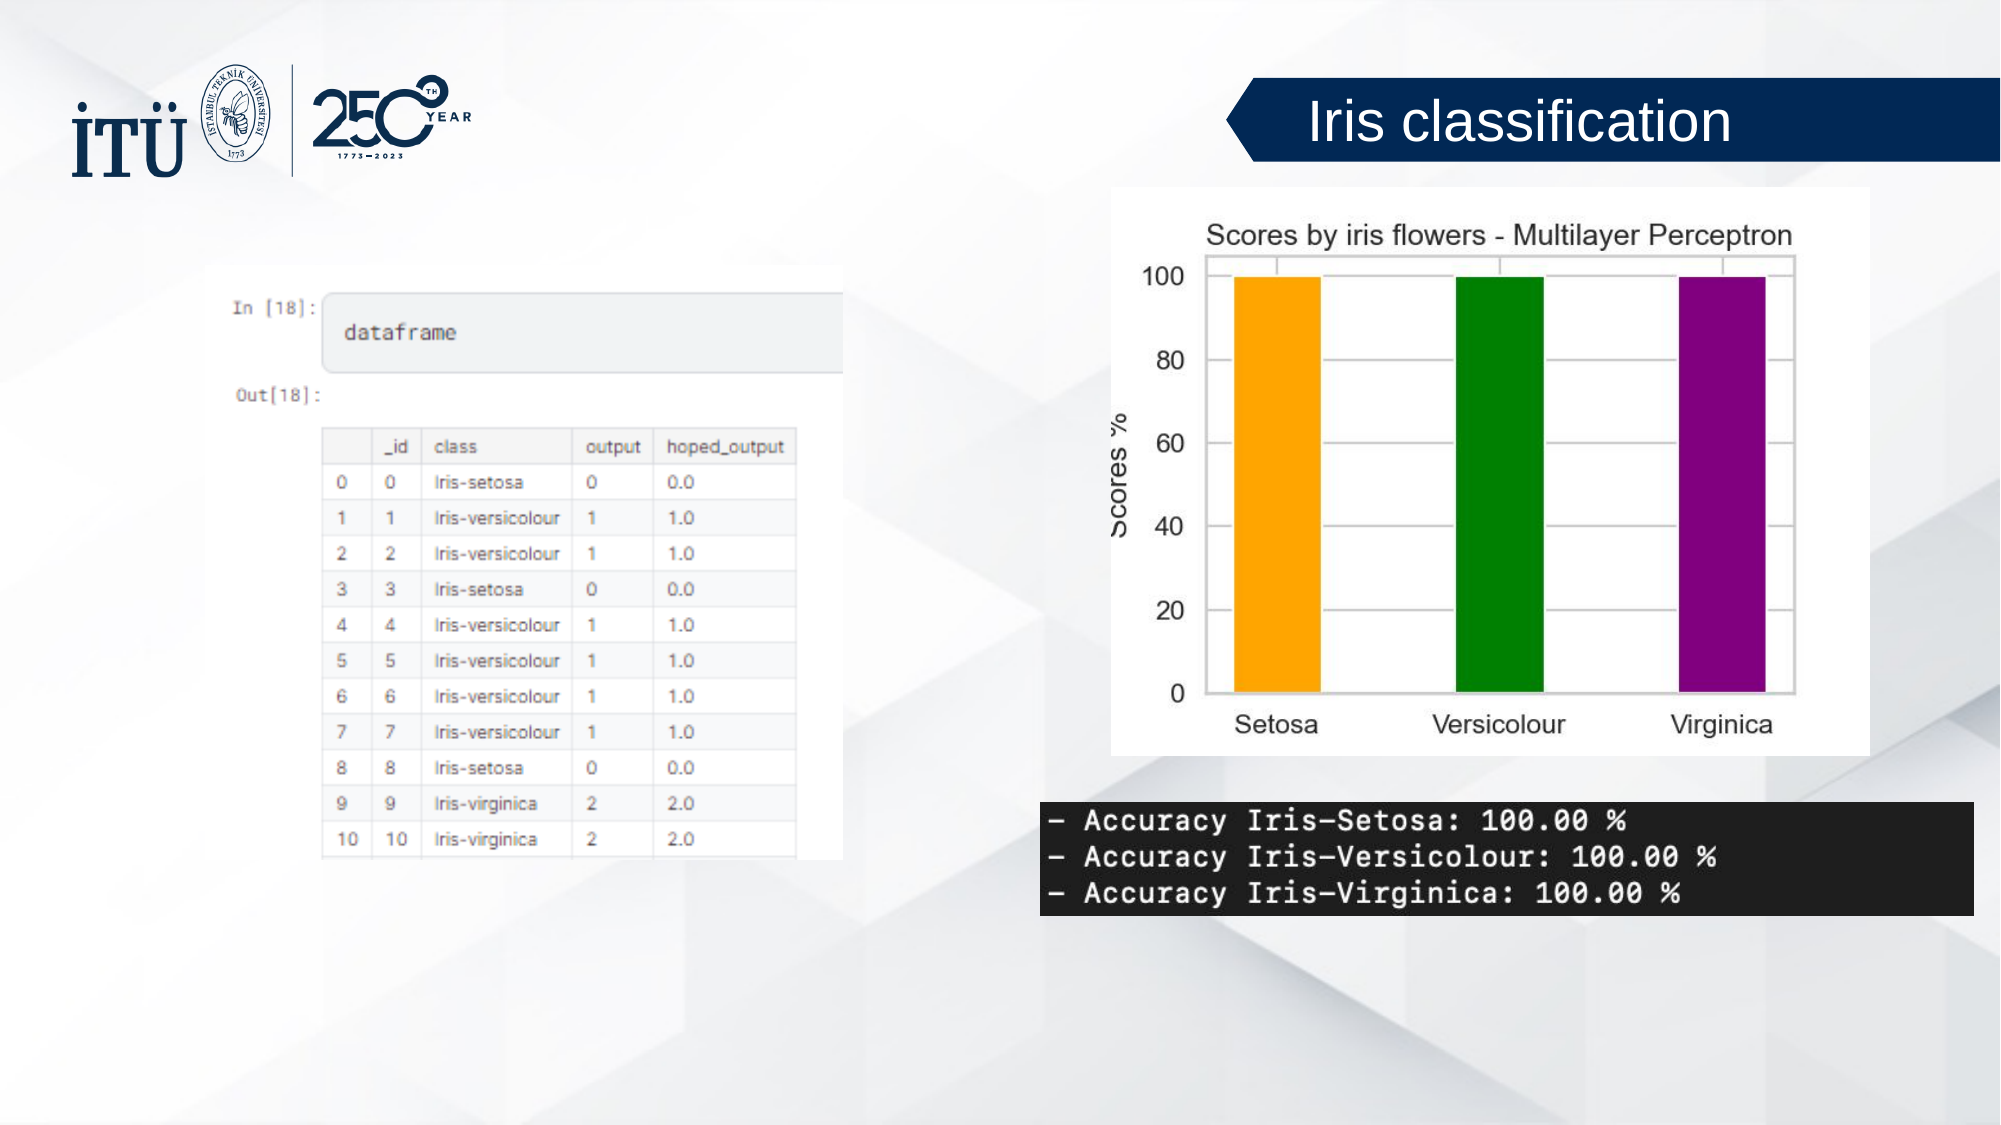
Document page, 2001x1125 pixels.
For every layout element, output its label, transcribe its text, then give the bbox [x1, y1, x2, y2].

text_box Iris classification [1292, 75, 1749, 161]
picture [0, 0, 2000, 1125]
